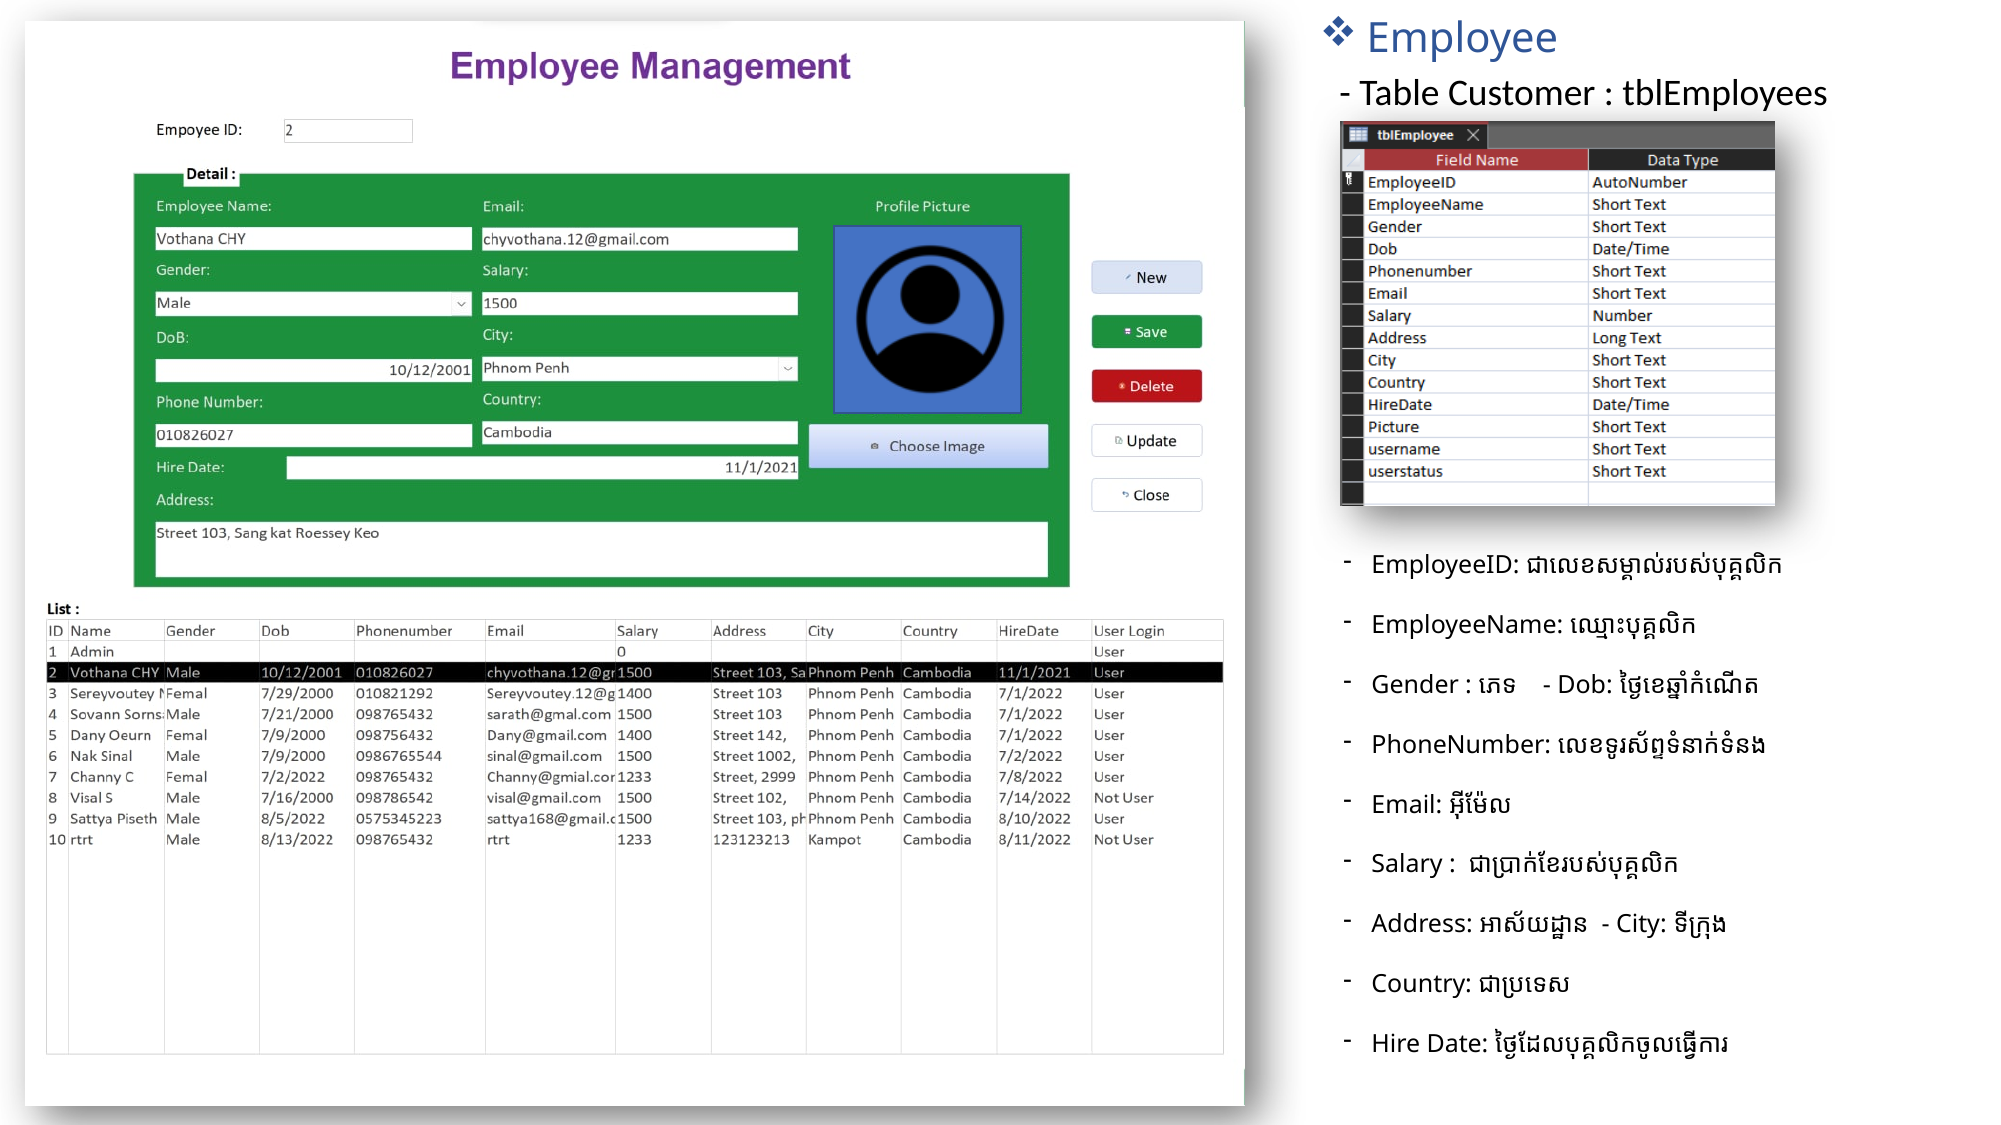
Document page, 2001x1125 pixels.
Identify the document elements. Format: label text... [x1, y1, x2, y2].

picture [1340, 121, 1775, 506]
text_box - Table Customer : tblEmployees [1324, 60, 1844, 121]
title Employee [1205, 0, 1673, 69]
text_box EmployeeID: ជាលេខសម្គាល់របស់​បុគ្គលិក EmployeeName: ឈ្មោះបុគ្គលិក Gender : ភេទ - Dob: ថ្ងៃខេឆ្នាំកំណើត PhoneNumber: លេខទូរស័ព្ទទំនាក់ទំនង Email: អ៊ីម៉ែល Salary : ជាប្រាក់ខែរបស់បុគ្គលិក Address: អាស័យដ្ឋាន - City: ទីក្រុង Country: ជាប្រទេស Hire Date: ថ្ងៃដែលបុគ្គលិកចូលធ្វើការ [1328, 511, 1799, 1065]
picture [25, 21, 1245, 1106]
